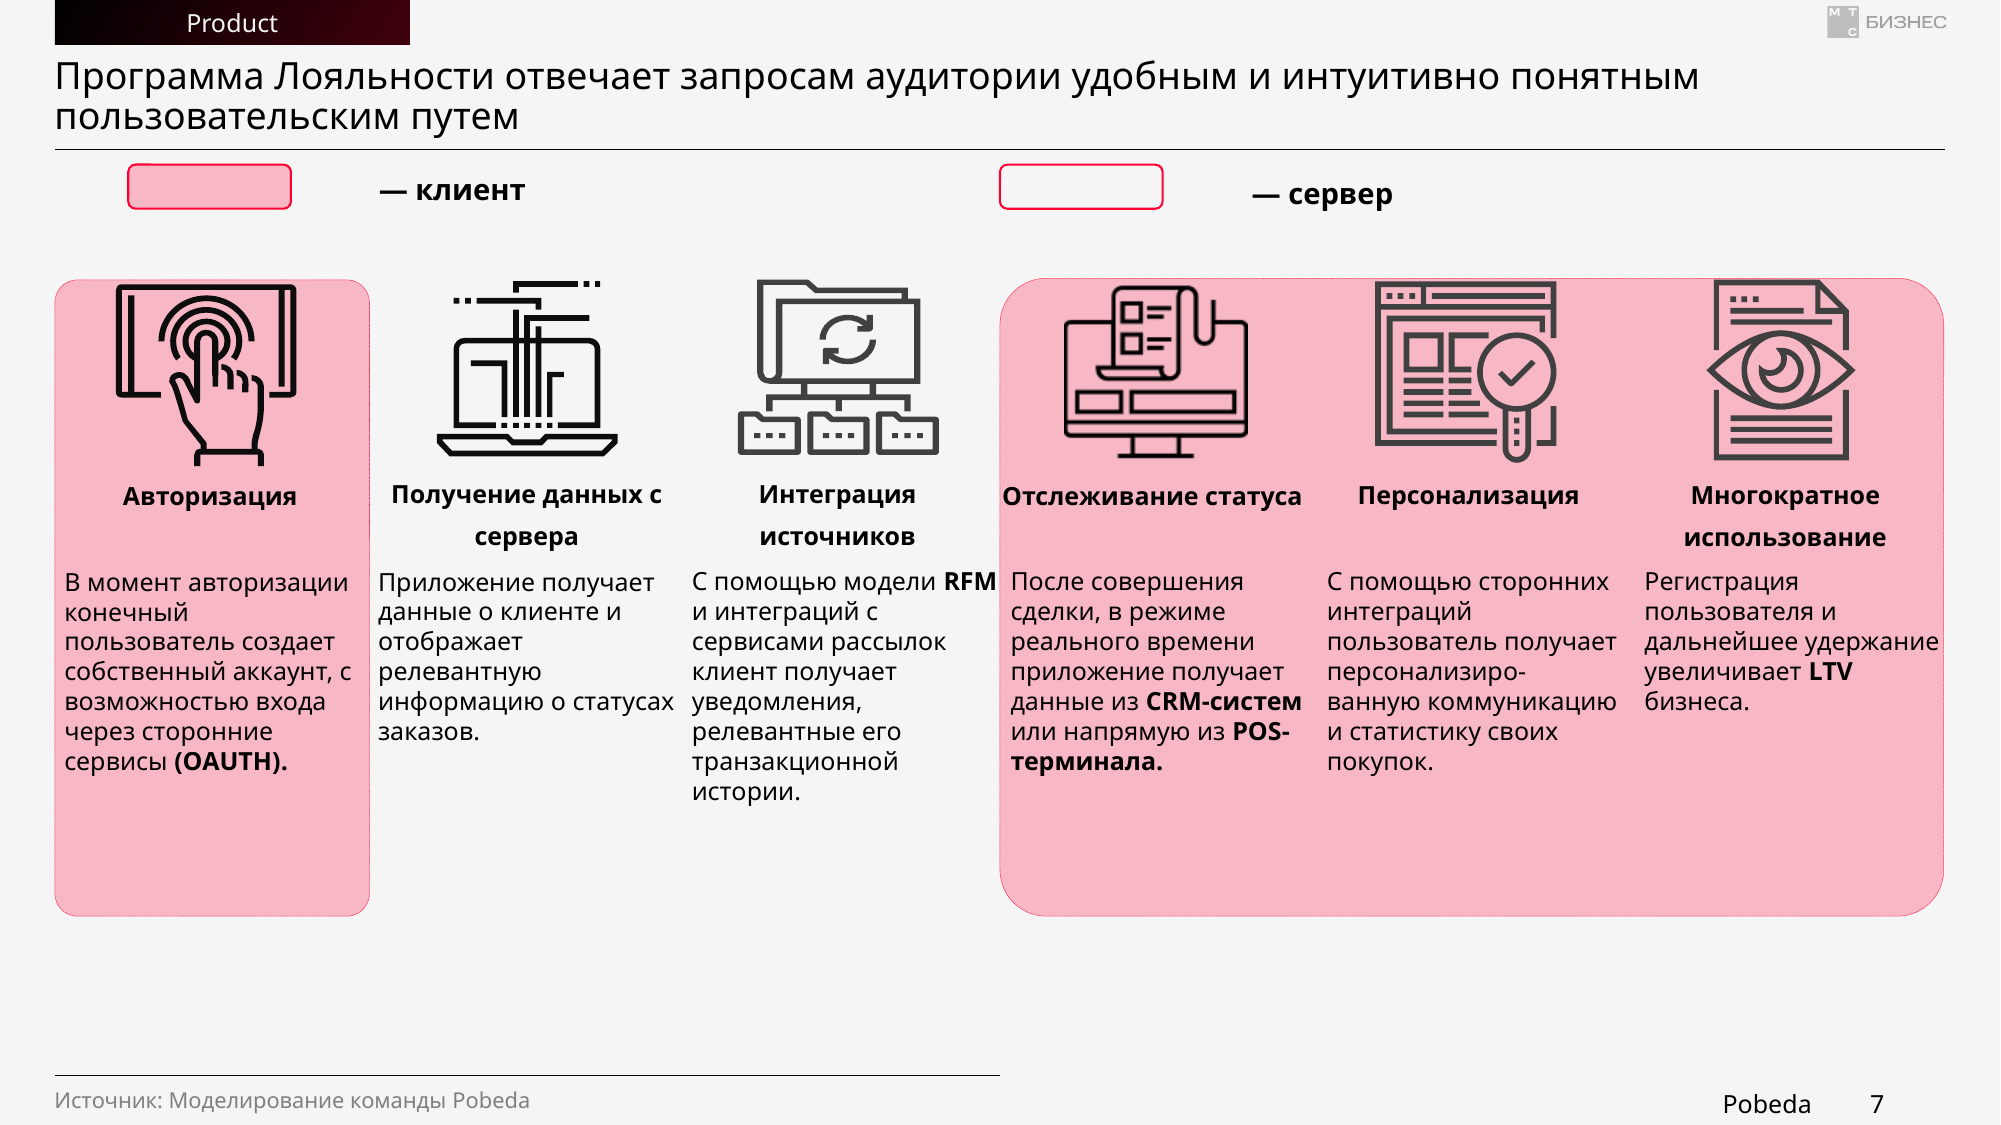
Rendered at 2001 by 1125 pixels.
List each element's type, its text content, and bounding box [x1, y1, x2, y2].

text_box Авторизация [53, 469, 368, 511]
text_box [53, 278, 371, 918]
text_box — сервер [1161, 168, 1484, 211]
text_box Product [54, 0, 410, 45]
text_box Отслеживание статуса [994, 468, 1310, 511]
text_box Персонализация [1311, 468, 1627, 511]
text_box Приложение получает данные о клиенте и отображает релевантную информацию о статусах заказов. [378, 565, 680, 746]
text_box С помощью сторонних интеграций пользователь получает персонализиро- ванную коммуникацию и статистику своих покупок. [1326, 565, 1628, 775]
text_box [115, 284, 297, 467]
text_box Программа Лояльности отвечает запросам аудитории удобным и интуитивно понятным пользовательским путем [39, 46, 1945, 149]
text_box В момент авторизации конечный пользователь создает собственный аккаунт, с возможностью входа через сторонние сервисы (OAUTH). [64, 566, 367, 776]
picture [1818, 0, 1955, 49]
text_box [998, 277, 1945, 918]
text_box Получение данных с сервера [370, 466, 680, 551]
text_box [998, 163, 1163, 210]
text_box После совершения сделки, в режиме реального времени приложение получает данные из CRM-систем или напрямую из POS-терминала. [1010, 565, 1311, 775]
picture [1064, 280, 1248, 464]
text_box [737, 279, 940, 455]
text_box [1375, 281, 1557, 463]
text_box — клиент [290, 164, 614, 207]
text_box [1706, 279, 1856, 461]
text_box [127, 163, 290, 210]
text_box Регистрация пользователя и дальнейшее удержание увеличивает LTV бизнеса. [1644, 565, 1942, 716]
text_box Интеграция источников [680, 466, 996, 551]
text_box С помощью модели RFM и интеграций с сервисами рассылок клиент получает уведомления, релевантные его транзакционной истории. [691, 565, 999, 806]
text_box Pobeda 7 [1707, 1082, 1946, 1125]
text_box Многократное использование [1627, 468, 1943, 552]
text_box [436, 281, 618, 457]
text_box Источник: Моделирование команды Pobeda [38, 1074, 1125, 1124]
